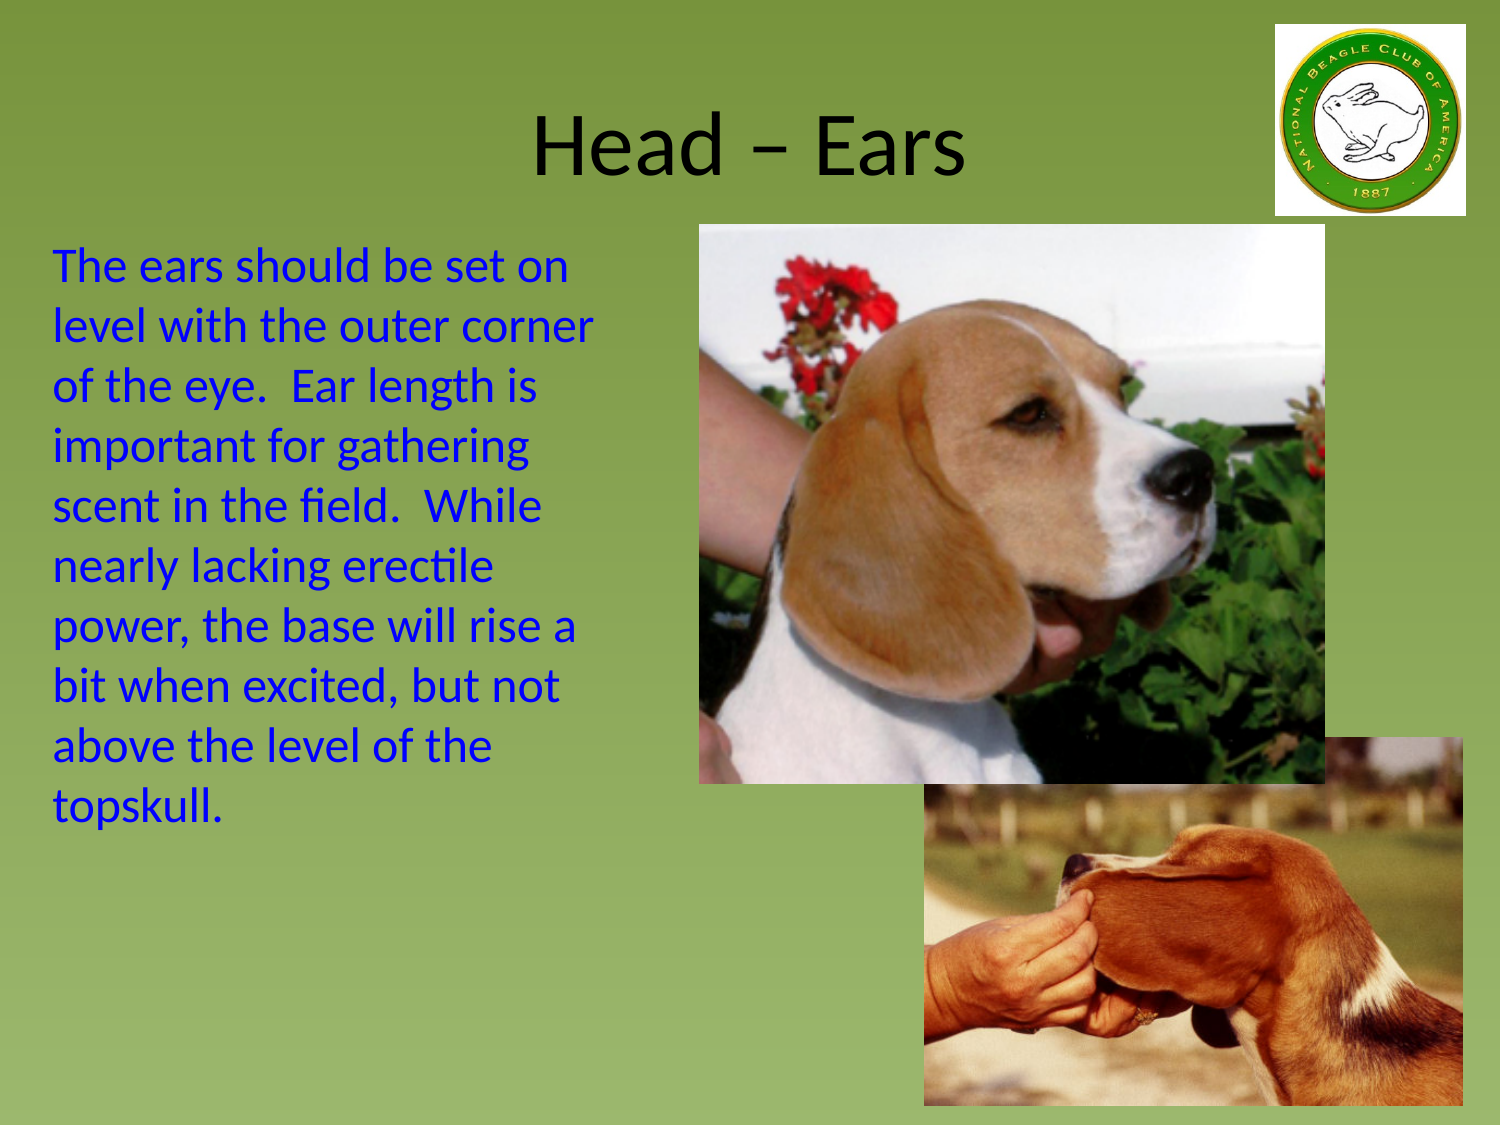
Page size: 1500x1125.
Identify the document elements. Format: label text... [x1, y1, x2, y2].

picture [1274, 24, 1466, 216]
text_box The ears should be set on level with the outer corner of the eye. Ear length is important for gathering scent in the field. While nearly lacking erectile power, the base will rise a bit when excited, but not above the level of the topskull. [37, 224, 625, 840]
title Head – Ears [75, 45, 1271, 233]
title Head – Ears [1328, 225, 1425, 233]
picture [699, 224, 1463, 1106]
